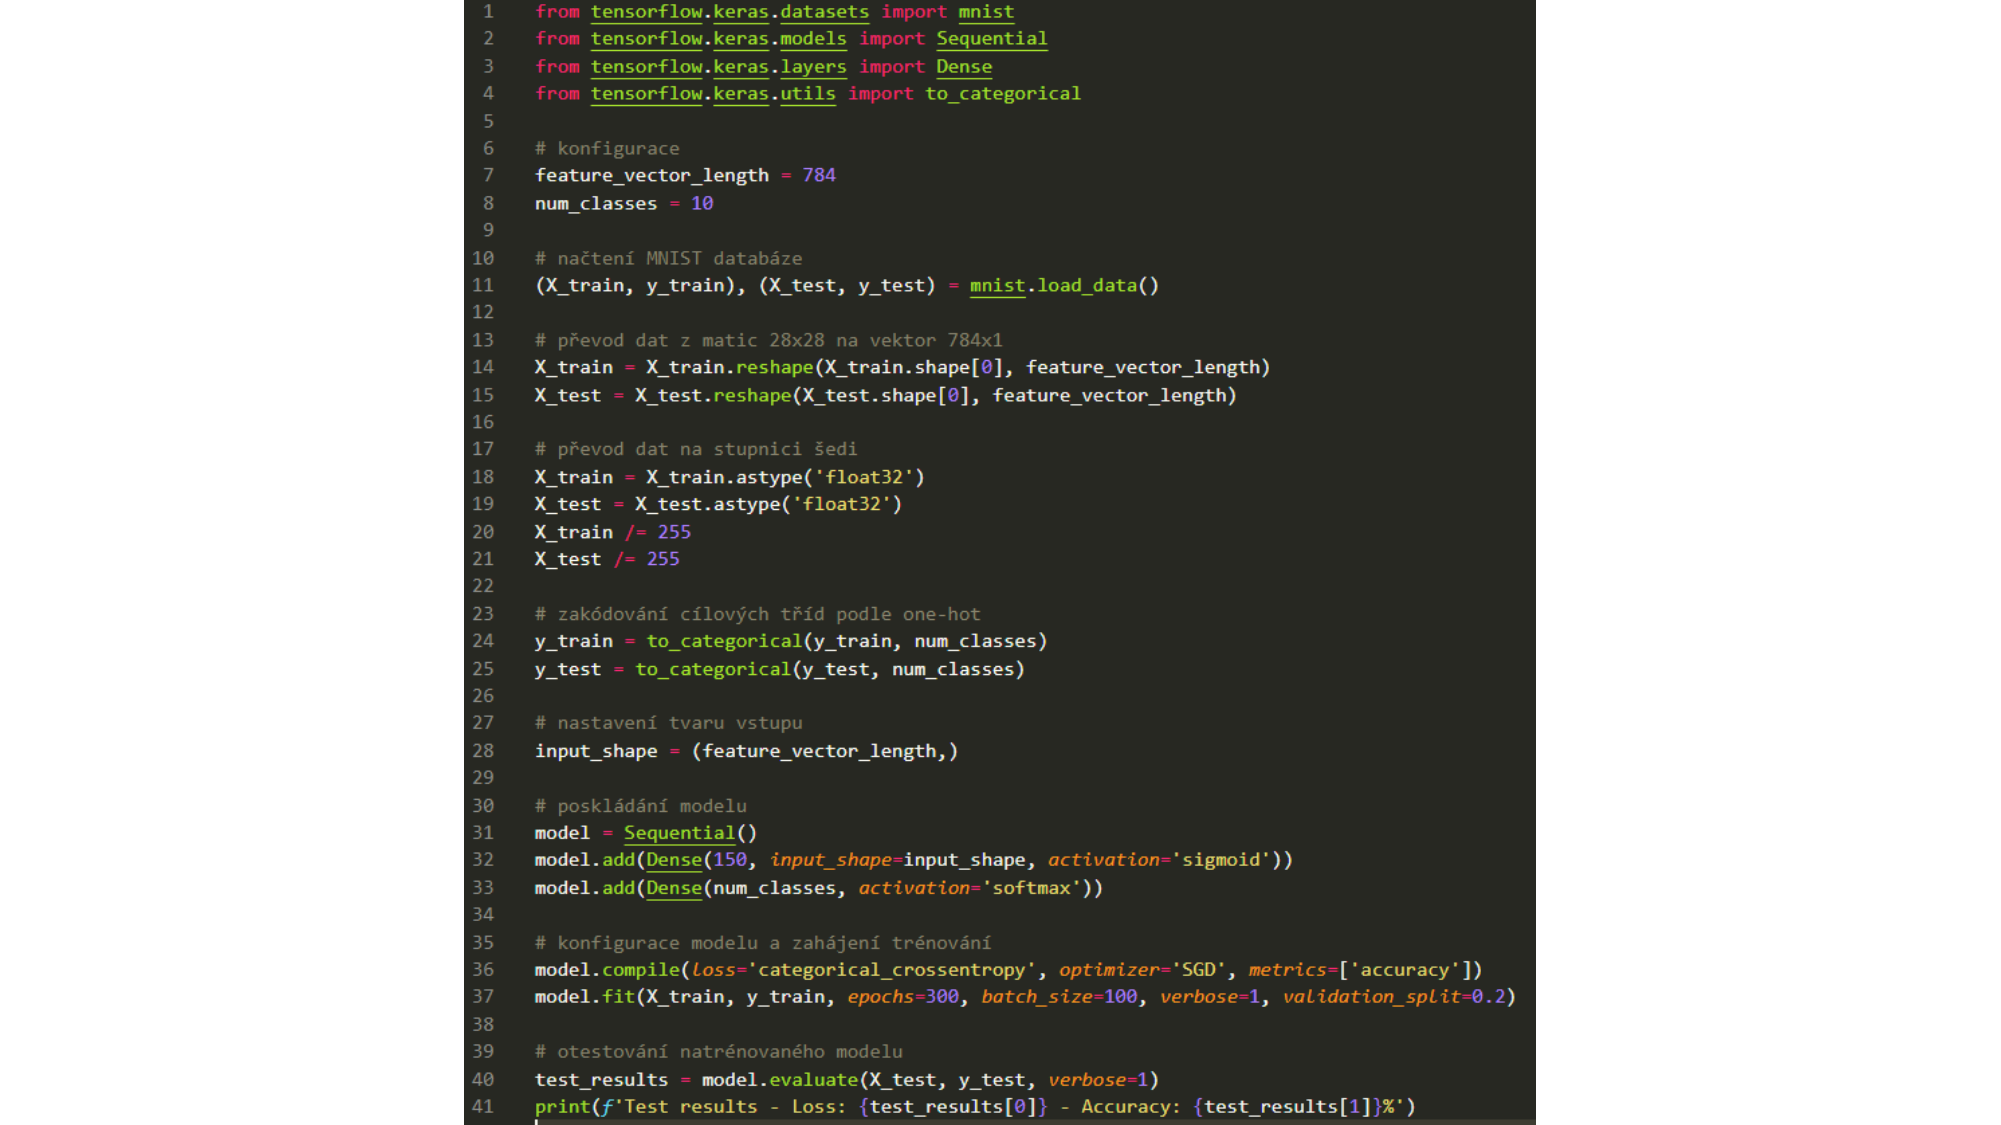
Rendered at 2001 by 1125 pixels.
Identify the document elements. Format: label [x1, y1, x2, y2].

picture [464, 0, 1536, 1125]
